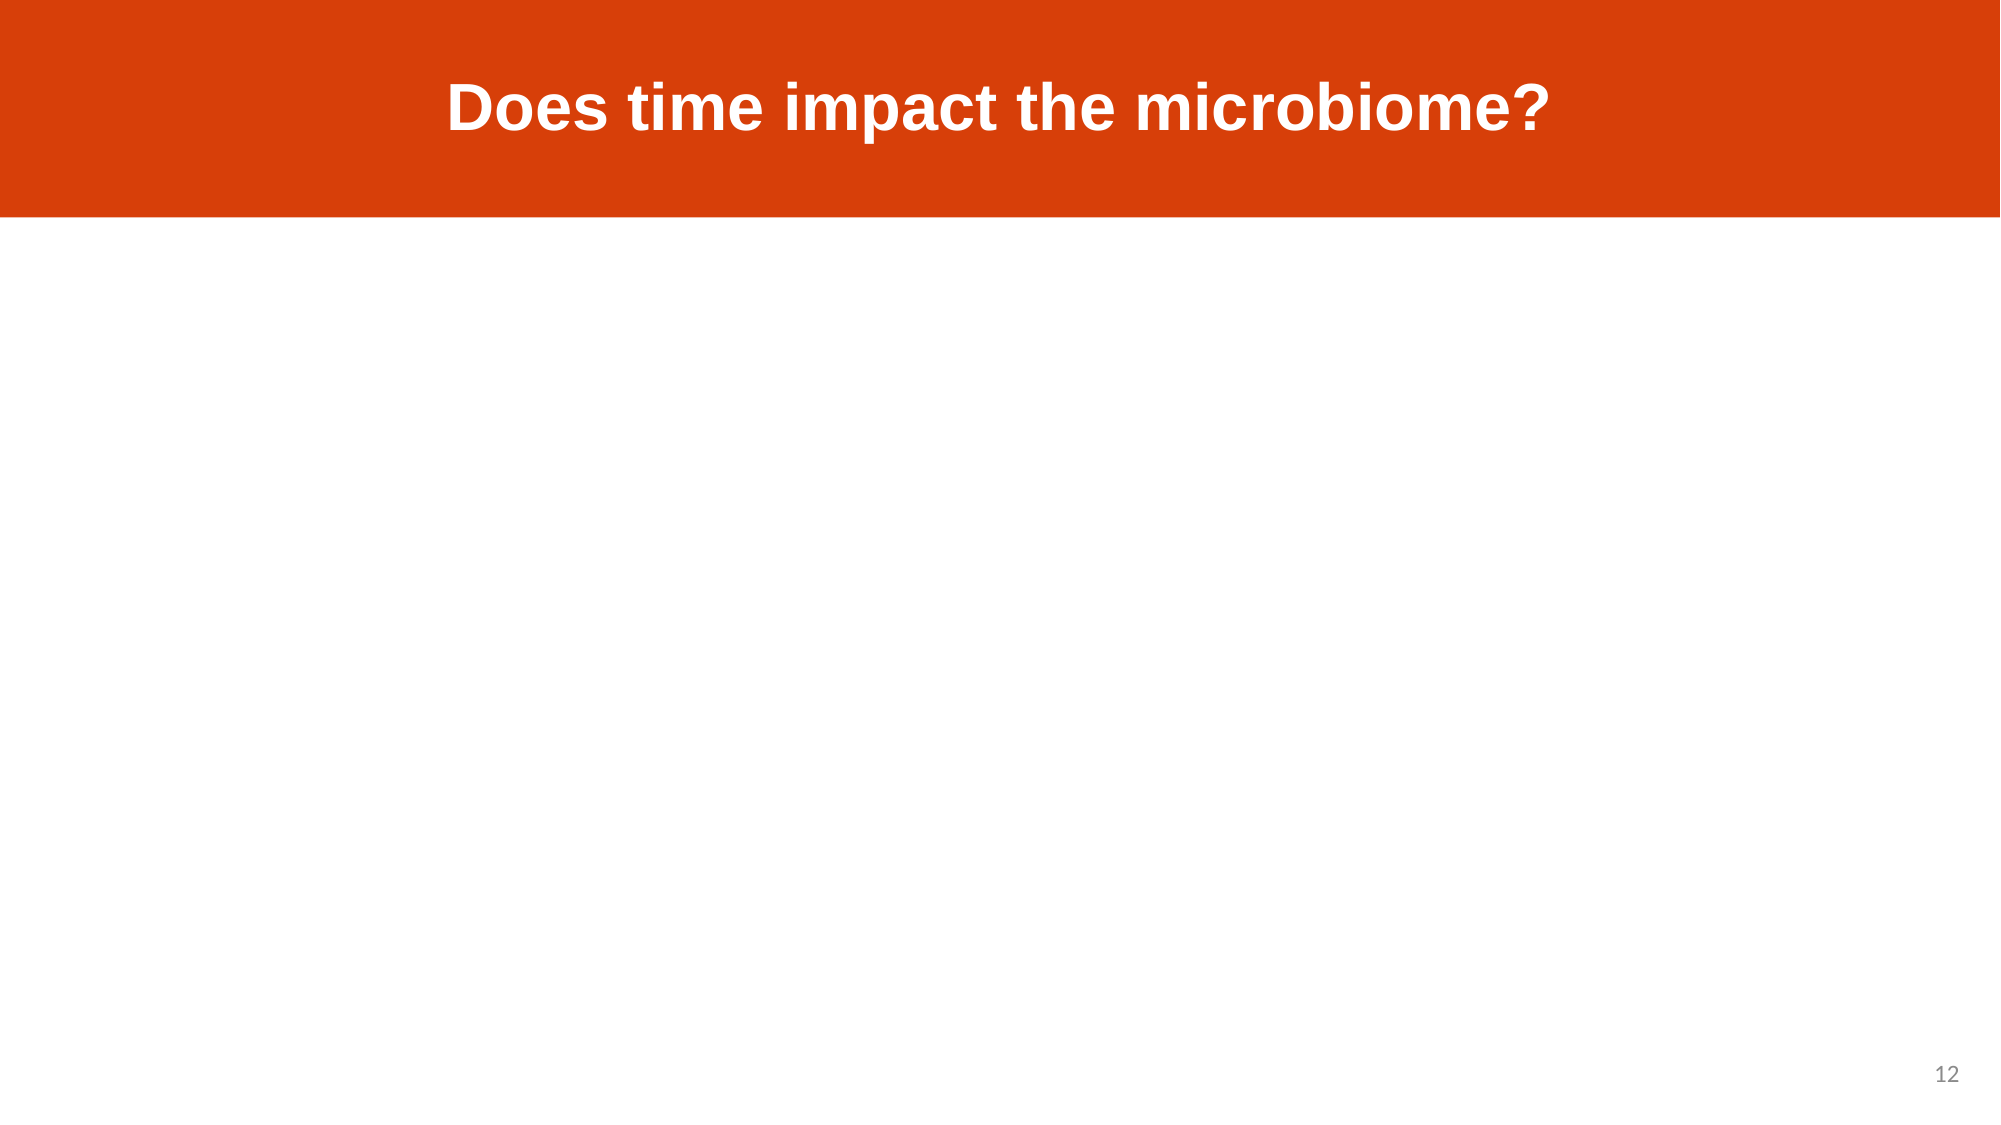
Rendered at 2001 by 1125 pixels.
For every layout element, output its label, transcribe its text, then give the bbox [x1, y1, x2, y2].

title Does time impact the microbiome? [0, 0, 2000, 218]
slide_number 12 [1524, 1042, 1975, 1103]
